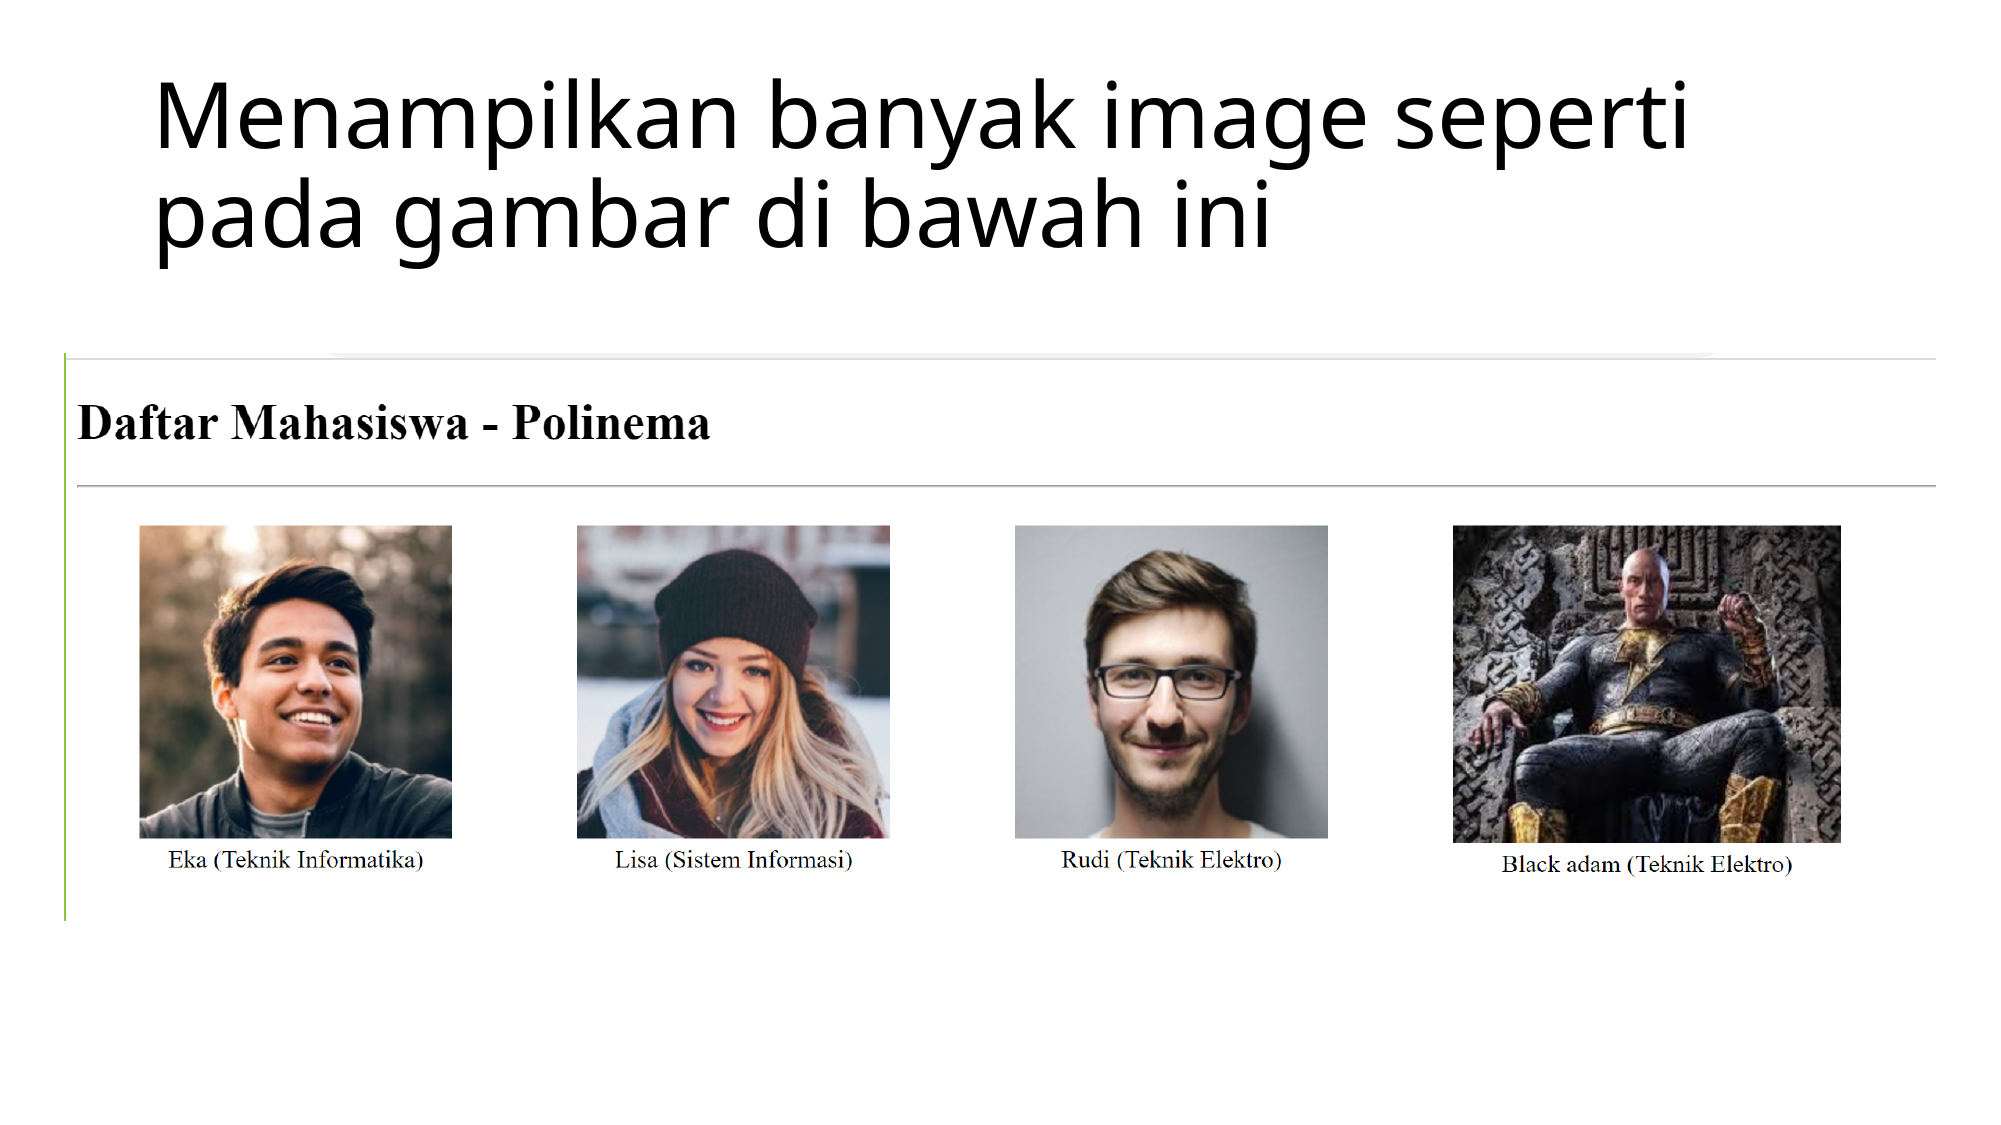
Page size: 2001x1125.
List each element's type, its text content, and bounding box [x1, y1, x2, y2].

picture [64, 353, 1936, 921]
title Menampilkan banyak image seperti pada gambar di bawah ini [137, 59, 1863, 278]
